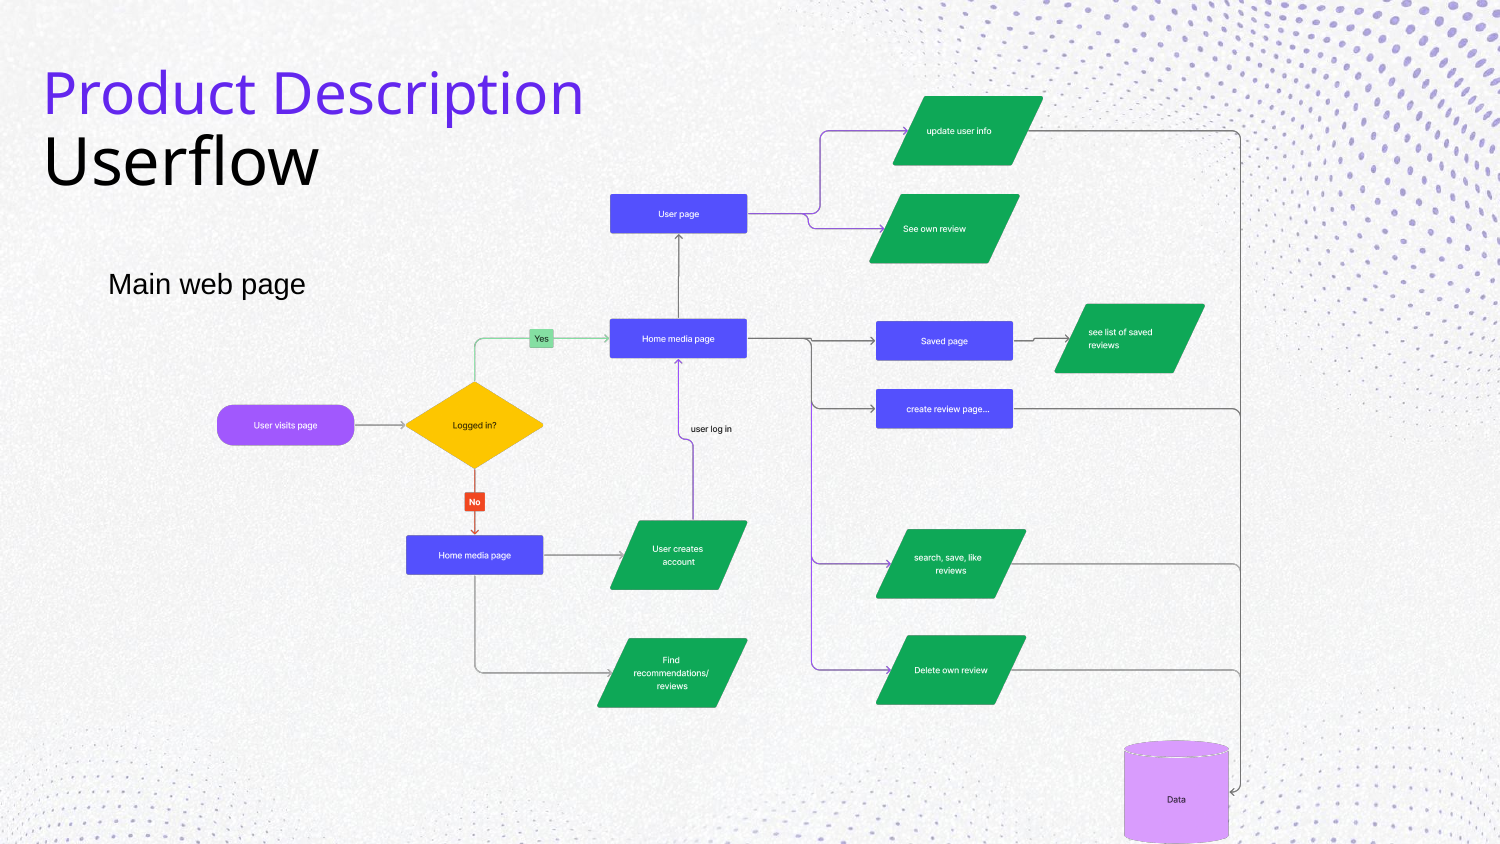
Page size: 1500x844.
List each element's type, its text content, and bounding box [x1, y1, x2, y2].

picture [0, 0, 1500, 844]
text_box Main web page [93, 258, 212, 308]
title Product Description [27, 41, 706, 119]
title Userflow [27, 119, 212, 214]
